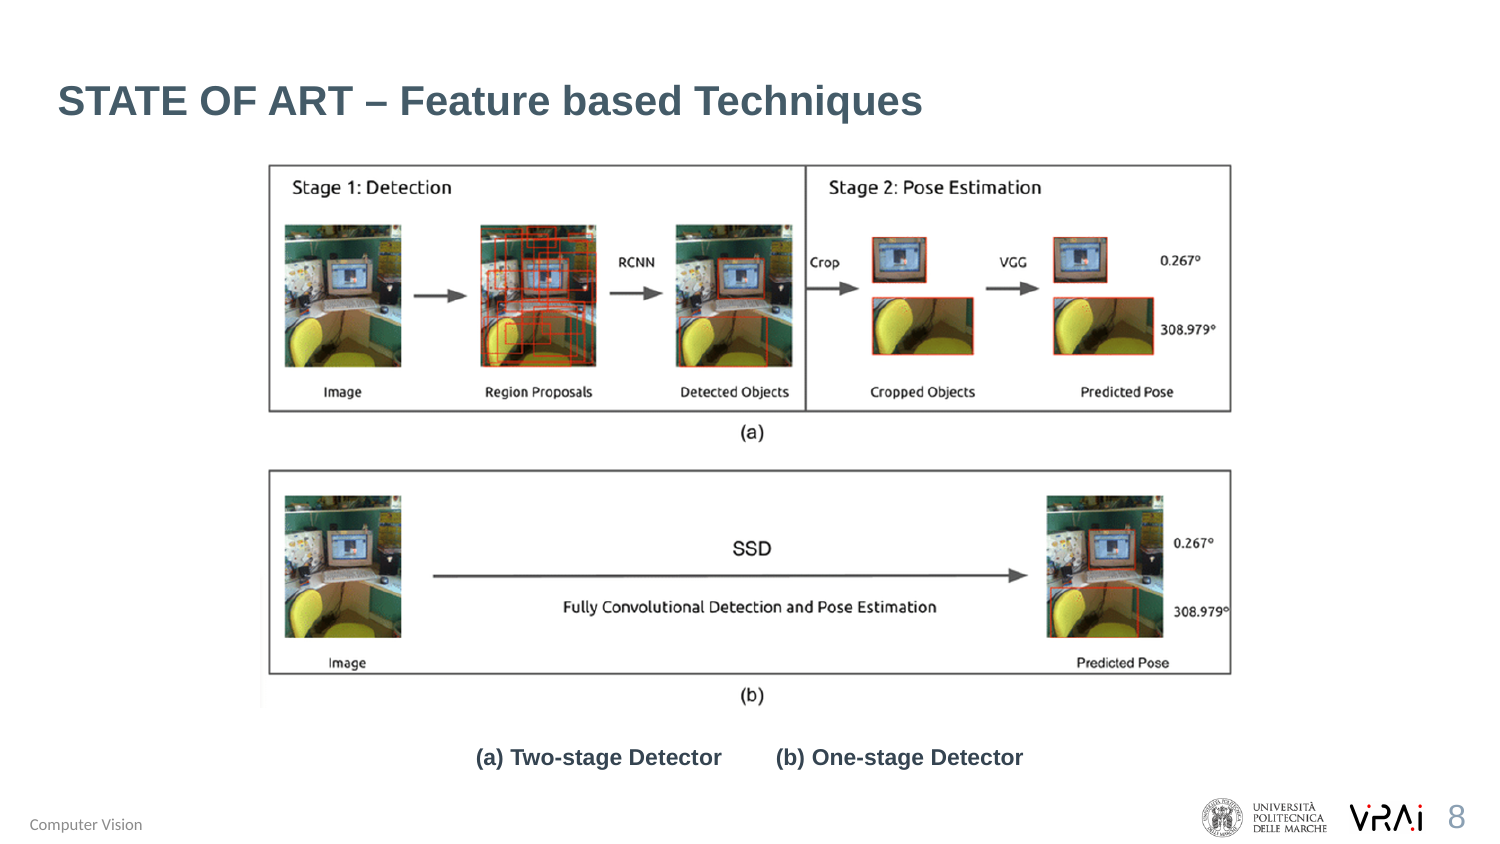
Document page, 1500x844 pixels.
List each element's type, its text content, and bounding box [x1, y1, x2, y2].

picture [1349, 801, 1426, 834]
text_box (a) Two-stage Detector (b) One-stage Detector [0, 707, 1500, 778]
text_box STATE OF ART – Feature based Techniques [57, 73, 1257, 124]
text_box 8 [1432, 788, 1500, 843]
picture [1192, 790, 1332, 841]
picture [260, 158, 1240, 708]
